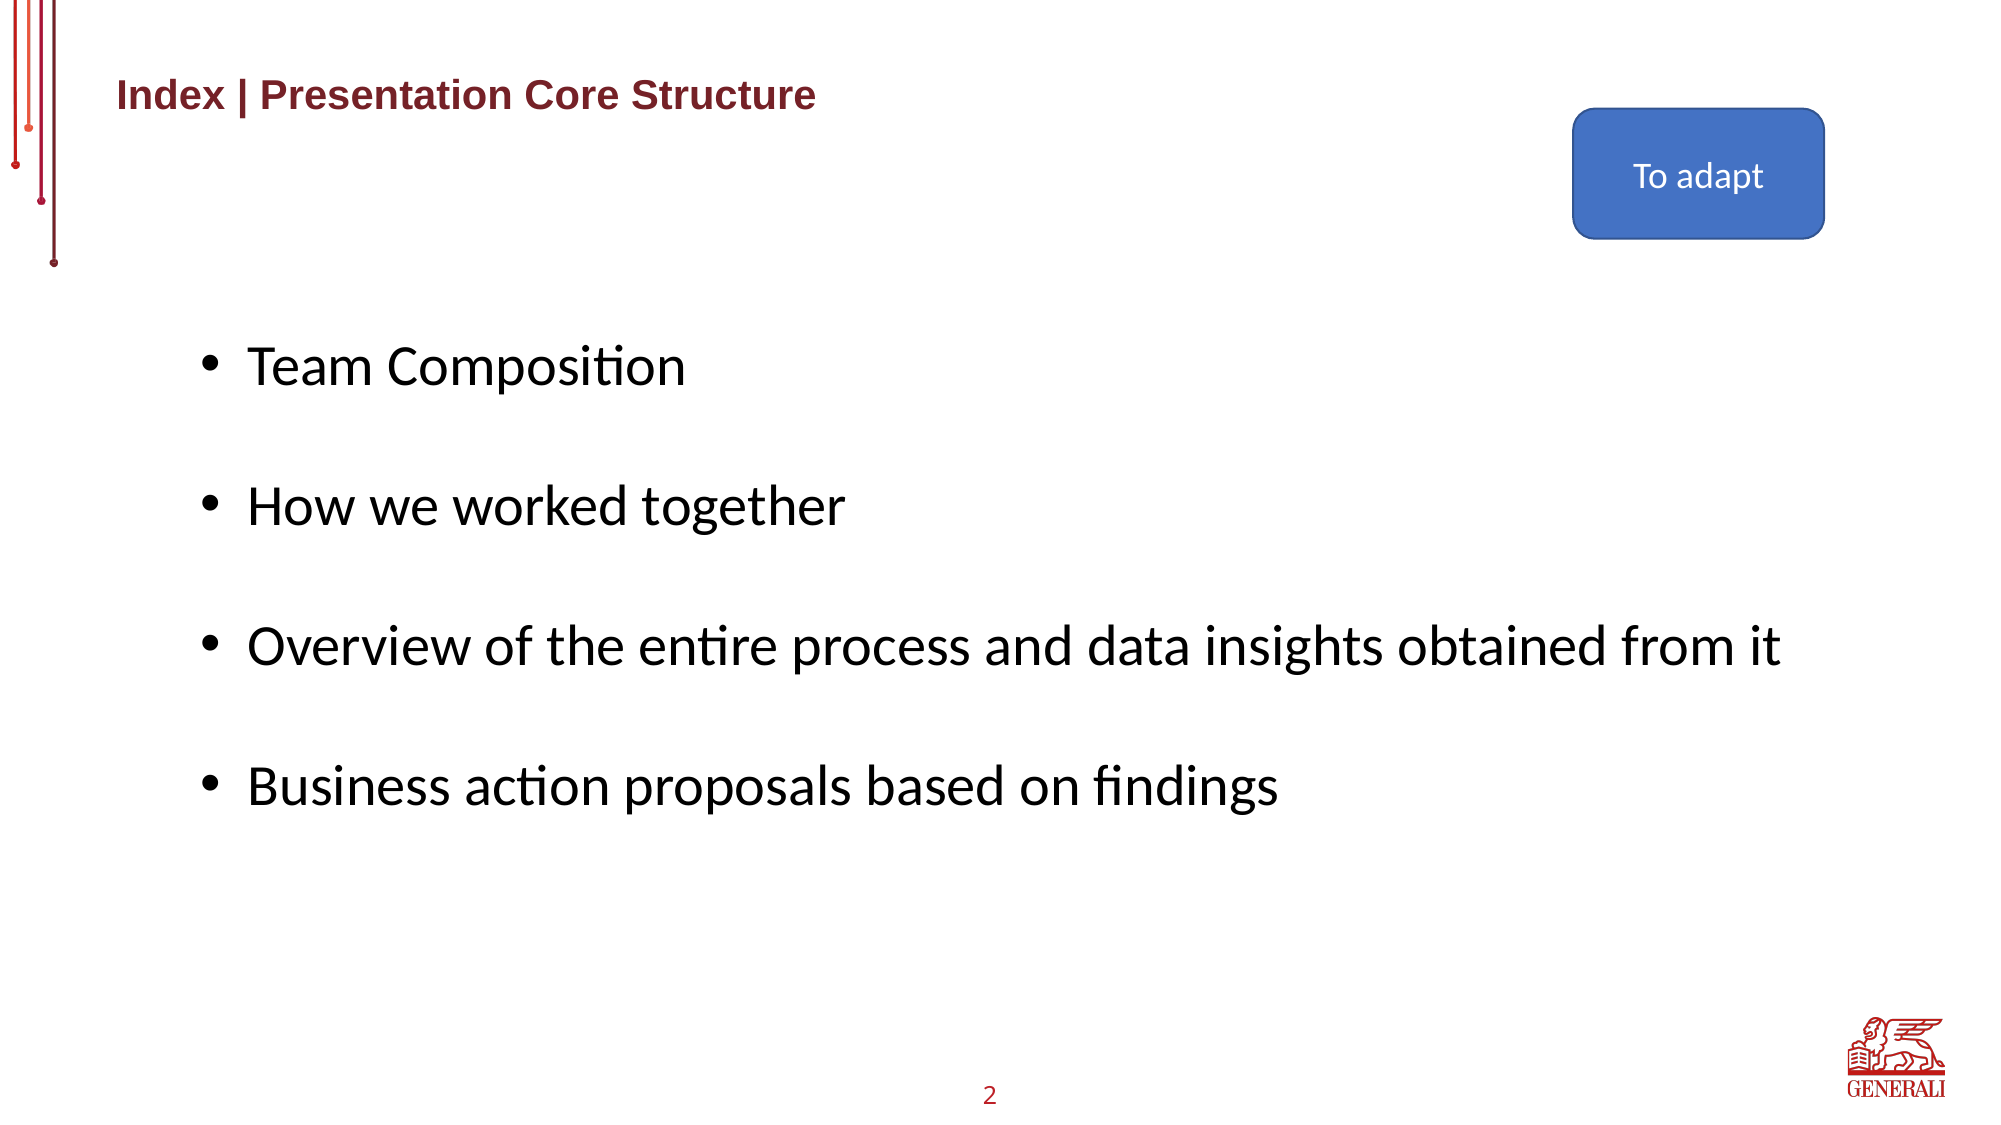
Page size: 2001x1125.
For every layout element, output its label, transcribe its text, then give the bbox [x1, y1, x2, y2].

text_box 2 [955, 1072, 1025, 1110]
text_box To adapt [1572, 107, 1826, 240]
text_box Team Composition How we worked together Overview of the entire process and data insights obtained from it Business action proposals based on findings [186, 319, 1885, 895]
picture [11, 0, 58, 270]
text_box Index | Presentation Core Structure [116, 75, 1291, 125]
